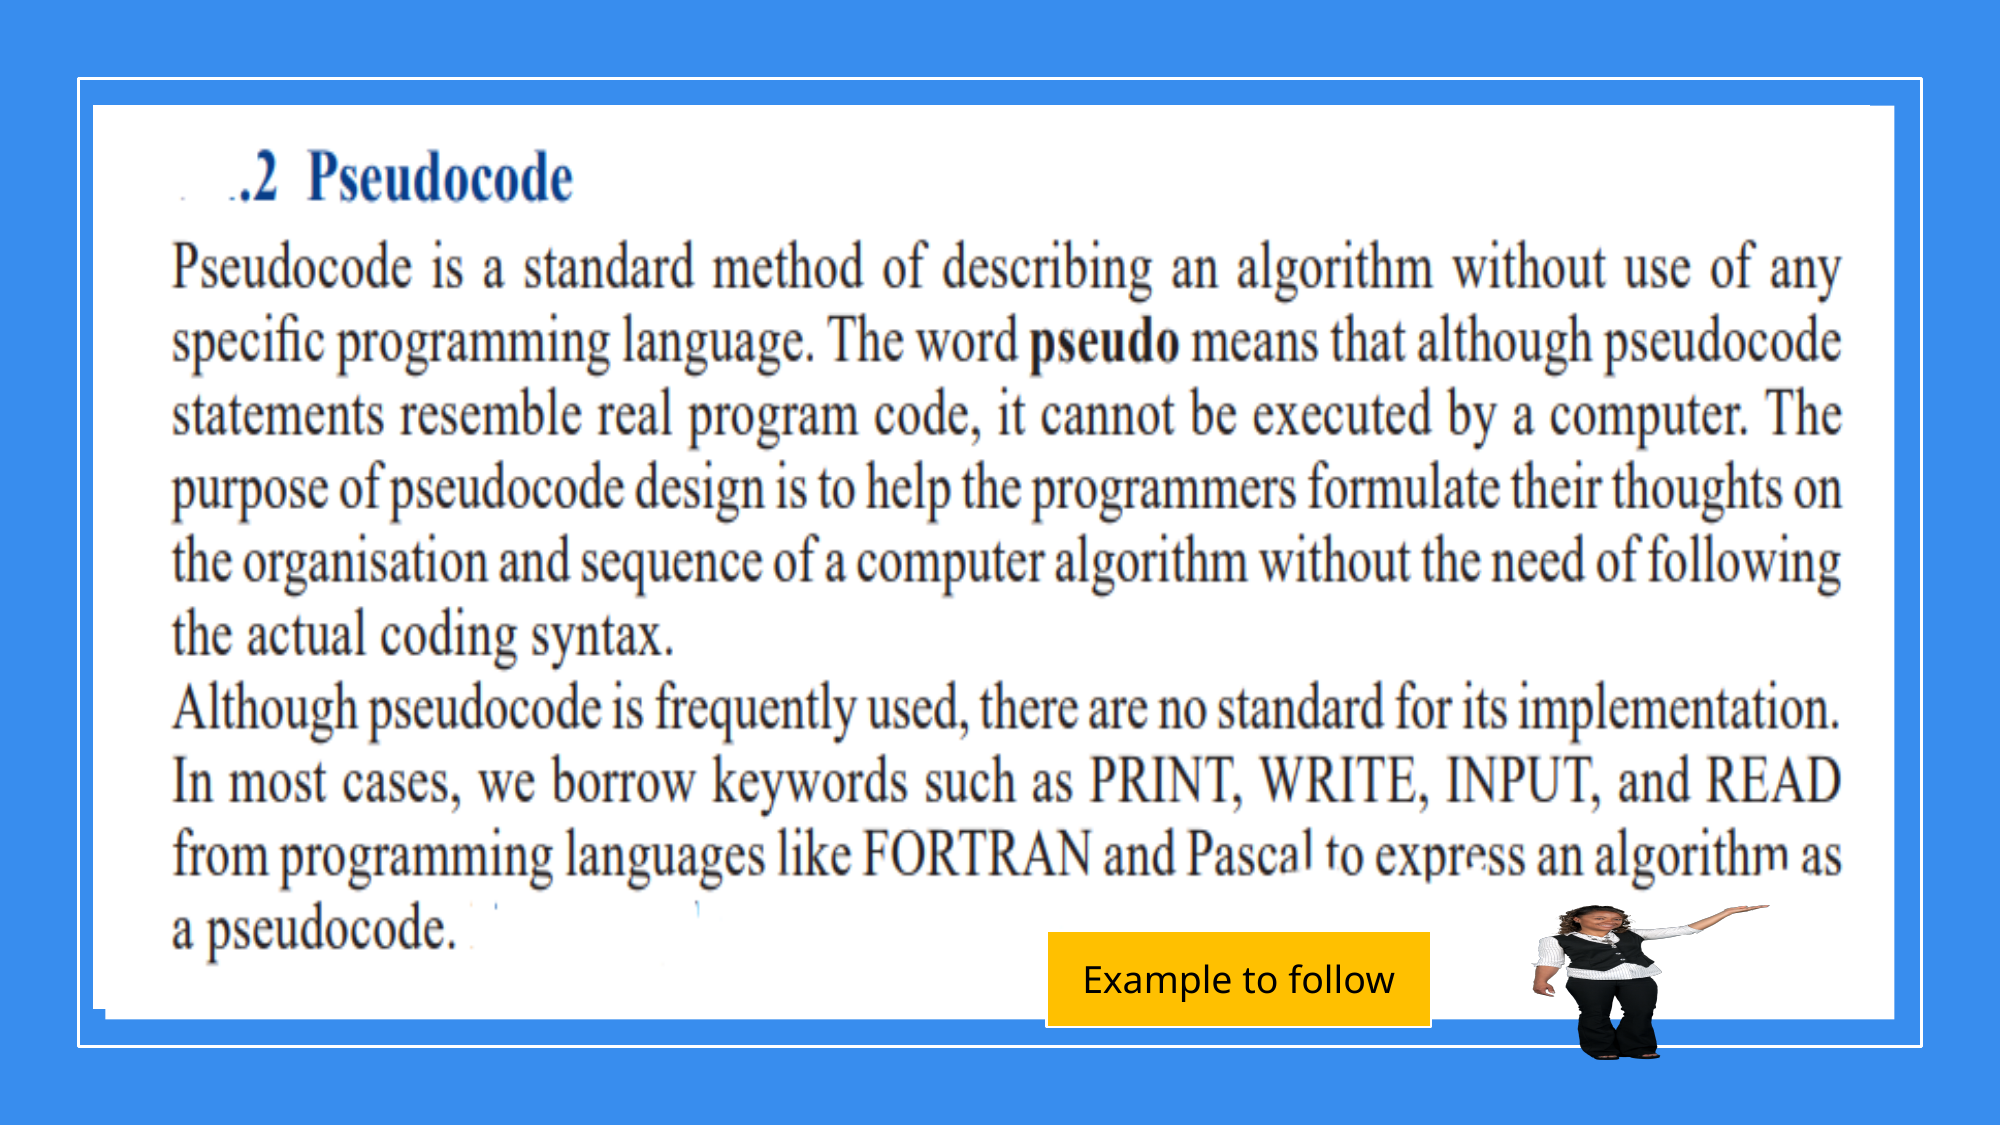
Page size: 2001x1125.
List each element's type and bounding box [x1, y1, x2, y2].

text_box [1864, 104, 1896, 1021]
text_box [93, 105, 1871, 1060]
text_box [77, 77, 1923, 1048]
text_box [0, 0, 2000, 1125]
